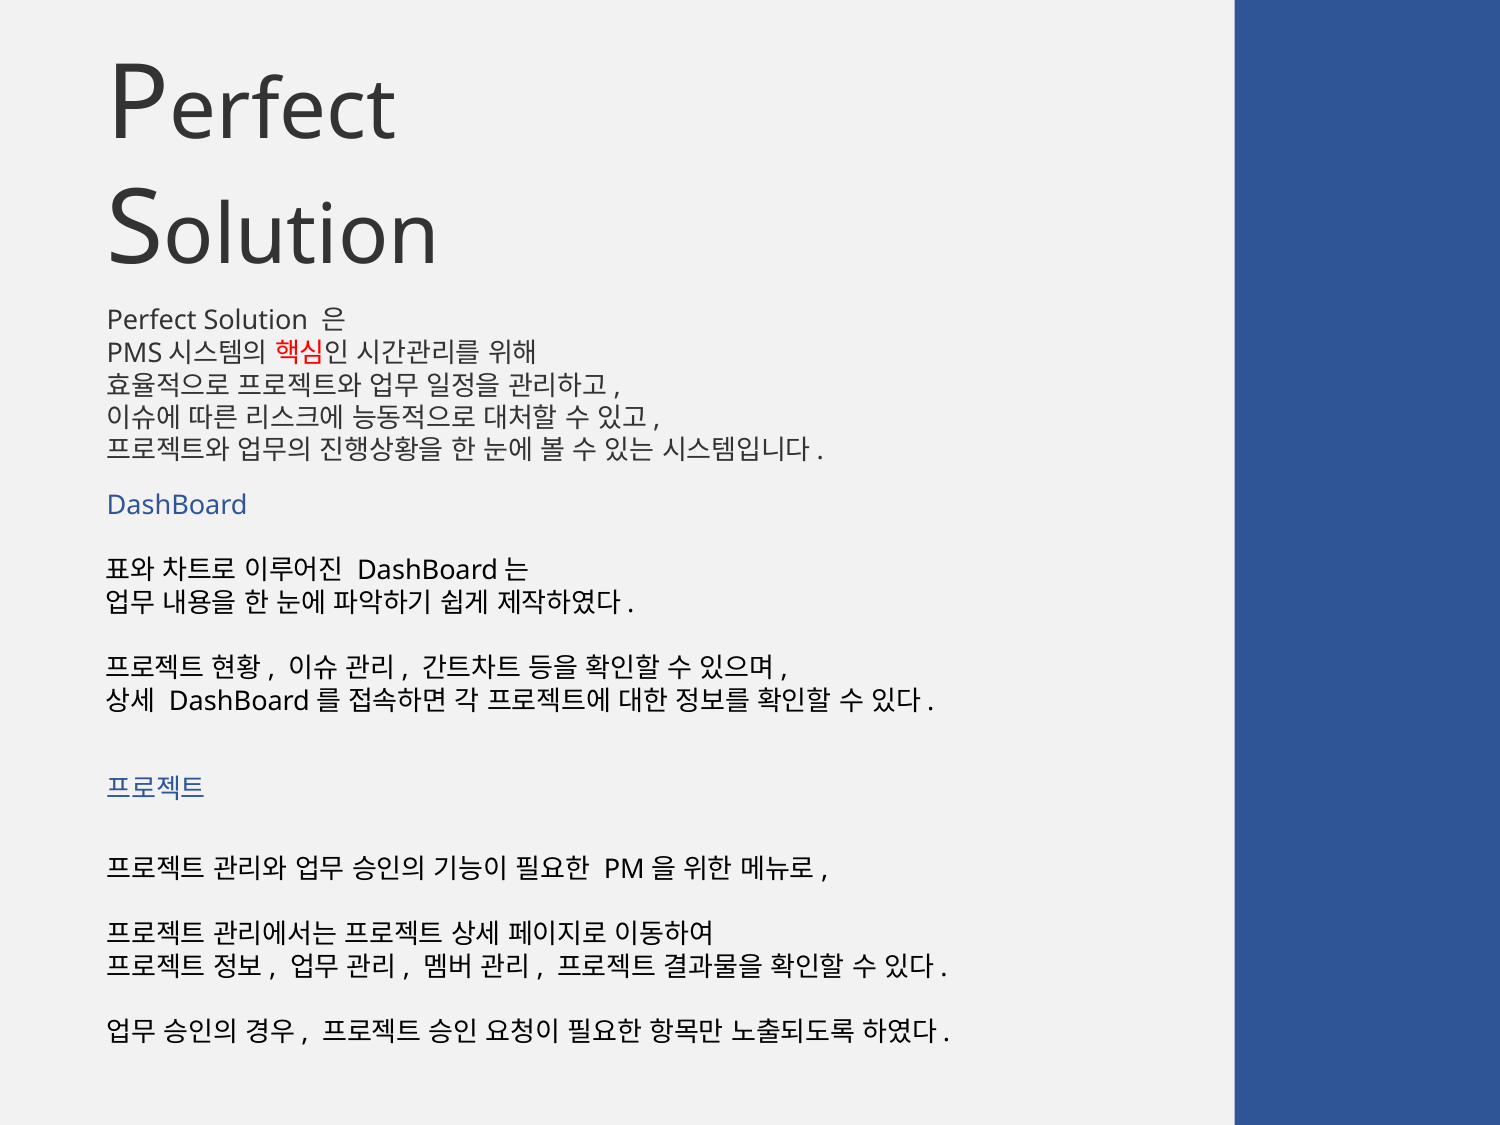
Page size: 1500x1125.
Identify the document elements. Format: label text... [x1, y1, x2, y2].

text_box Perfect Solution 은 PMS시스템의 핵심인 시간관리를 위해 효율적으로 프로젝트와 업무 일정을 관리하고, 이슈에 따른 리스크에 능동적으로 대처할 수 있고, 프로젝트와 업무의 진행상황을 한 눈에 볼 수 있는 시스템입니다. [91, 295, 1070, 473]
text_box Perfect Solution [91, 27, 1027, 292]
text_box 프로젝트 관리와 업무 승인의 기능이 필요한 PM을 위한 메뉴로, 프로젝트 관리에서는 프로젝트 상세 페이지로 이동하여 프로젝트 정보, 업무 관리, 멤버 관리, 프로젝트 결과물을 확인할 수 있다. 업무 승인의 경우, 프로젝트 승인 요청이 필요한 항목만 노출되도록 하였다. [91, 844, 1070, 1054]
text_box [0, 0, 1234, 1125]
text_box 표와 차트로 이루어진 DashBoard는 업무 내용을 한 눈에 파악하기 쉽게 제작하였다. 프로젝트 현황, 이슈 관리, 간트차트 등을 확인할 수 있으며, 상세 DashBoard를 접속하면 각 프로젝트에 대한 정보를 확인할 수 있다. [90, 545, 1145, 756]
text_box 프로젝트 [91, 764, 612, 812]
text_box DashBoard [91, 479, 612, 528]
text_box [1234, 0, 1500, 1125]
